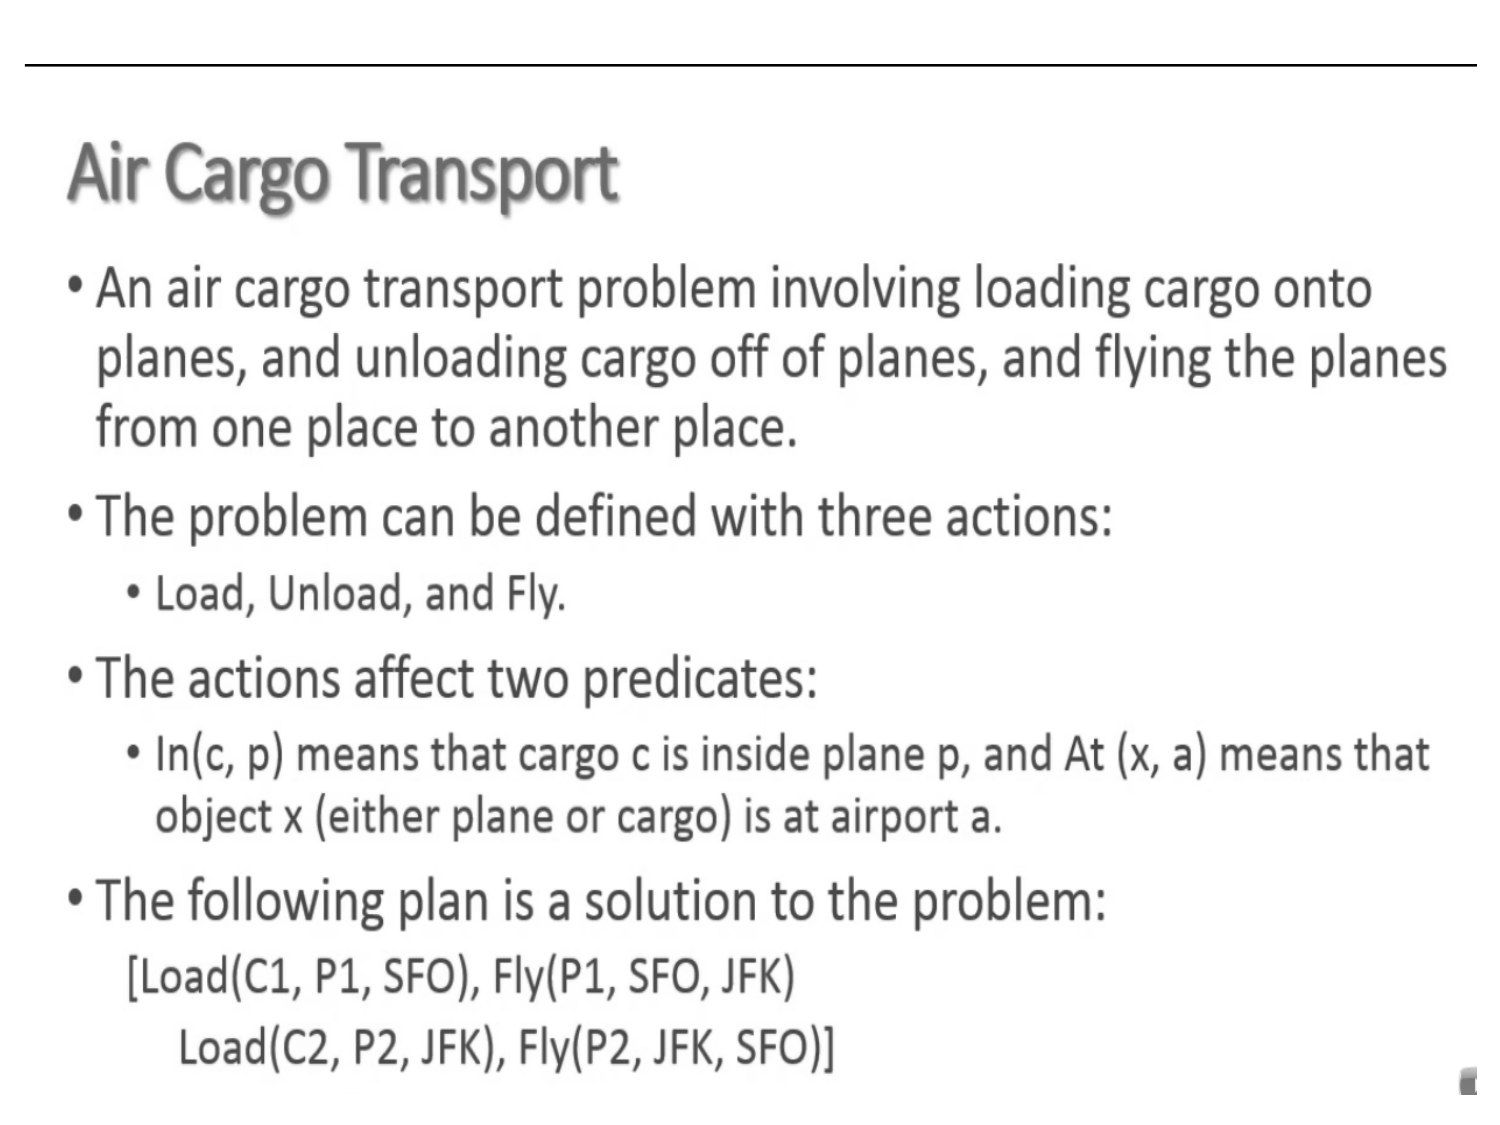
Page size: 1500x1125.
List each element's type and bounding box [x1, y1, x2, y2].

picture [24, 62, 1478, 1095]
